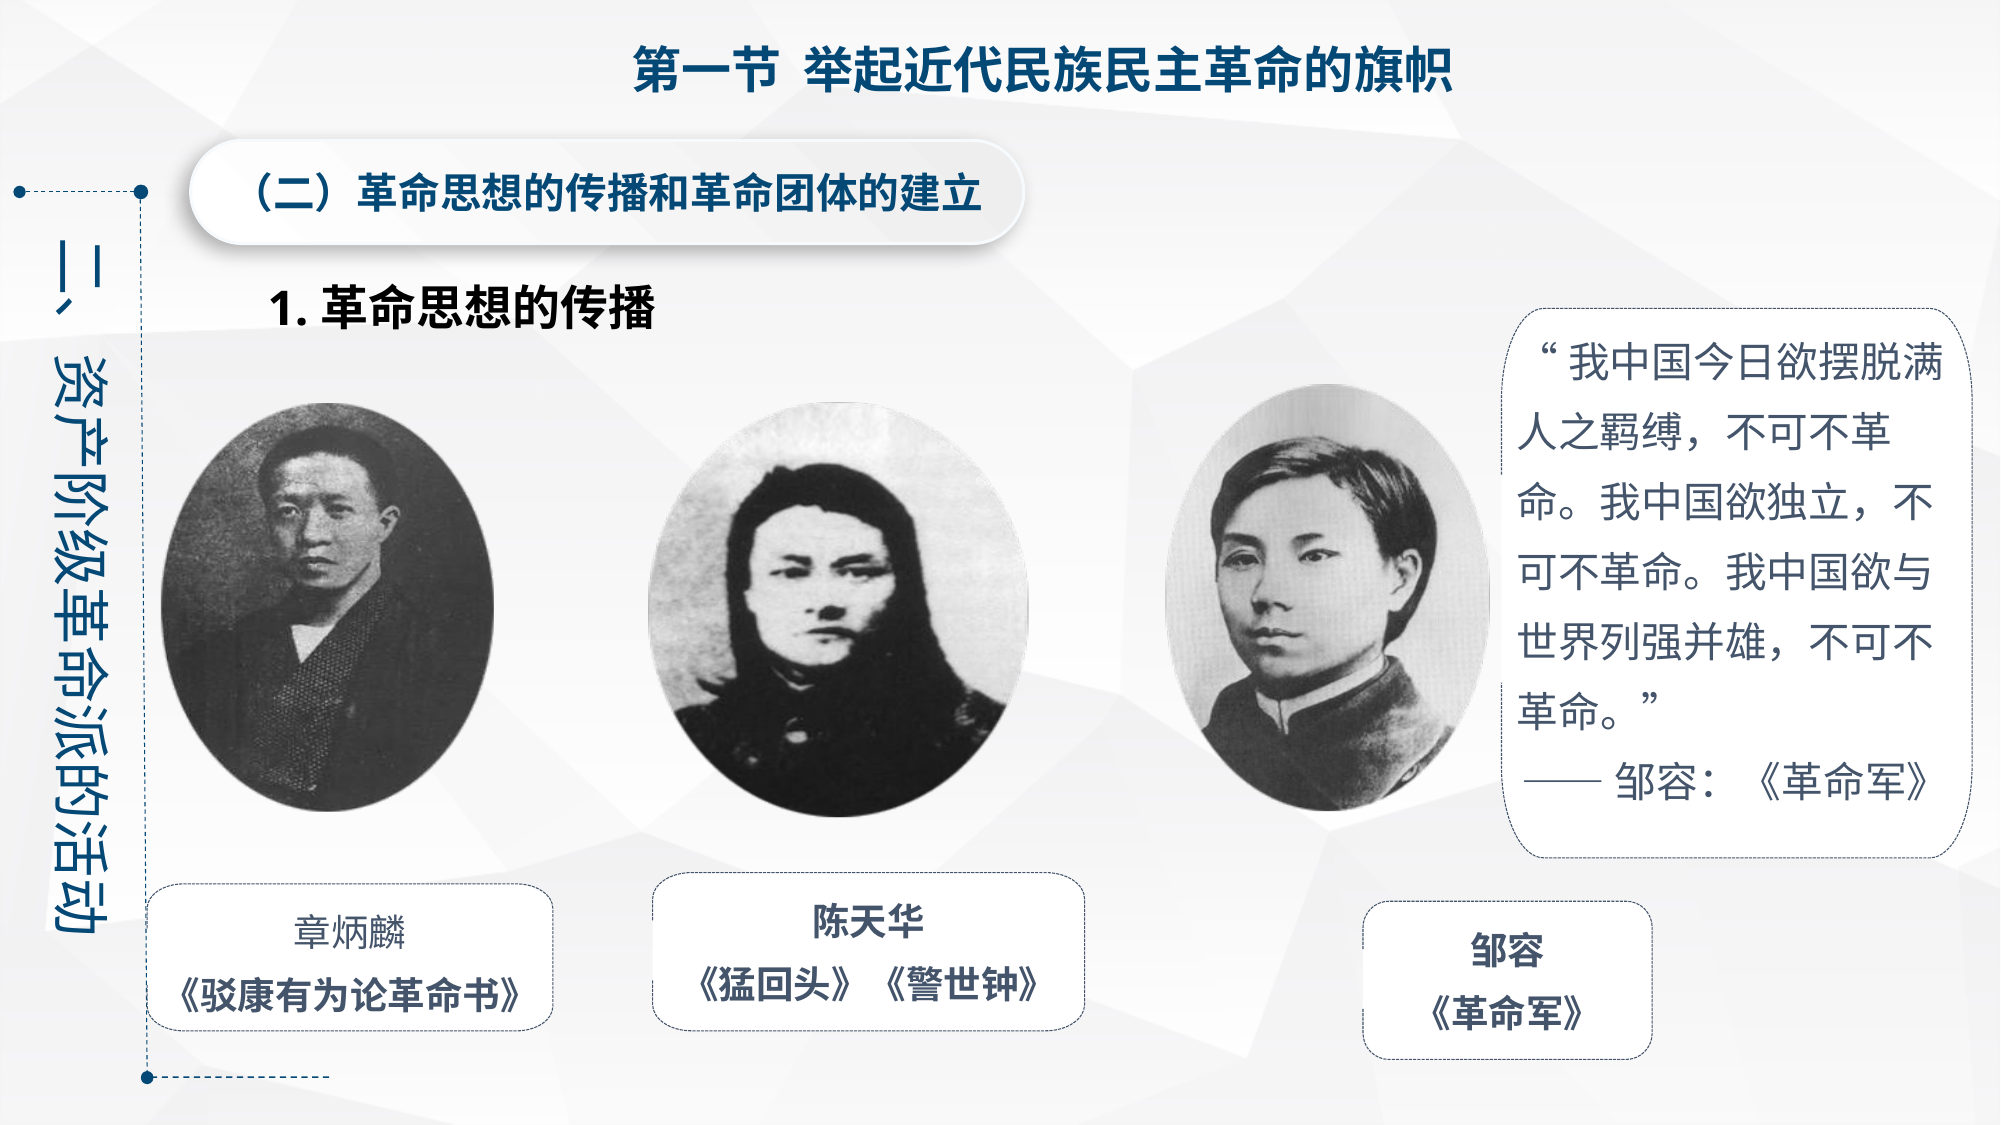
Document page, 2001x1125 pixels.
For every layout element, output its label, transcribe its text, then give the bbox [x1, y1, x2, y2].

text_box “我中国今日欲摆脱满人之羁缚，不可不革命。我中国欲独立，不可不革命。我中国欲与世界列强并雄，不可不革命。” ——邹容：《革命军》 [1502, 308, 1973, 858]
text_box （二）革命思想的传播和革命团体的建立 [190, 139, 1025, 245]
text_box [19, 185, 330, 1078]
picture [0, 0, 2001, 1125]
text_box 1.革命思想的传播 [330, 270, 690, 343]
text_box 陈天华 《猛回头》《警世钟》 [652, 872, 1085, 1031]
text_box 邹容 《革命军》 [1362, 901, 1653, 1060]
text_box 章炳麟 《驳康有为论革命书》 [330, 883, 553, 1031]
text_box 第一节 举起近代民族民主革命的旗帜 [598, 31, 1487, 107]
